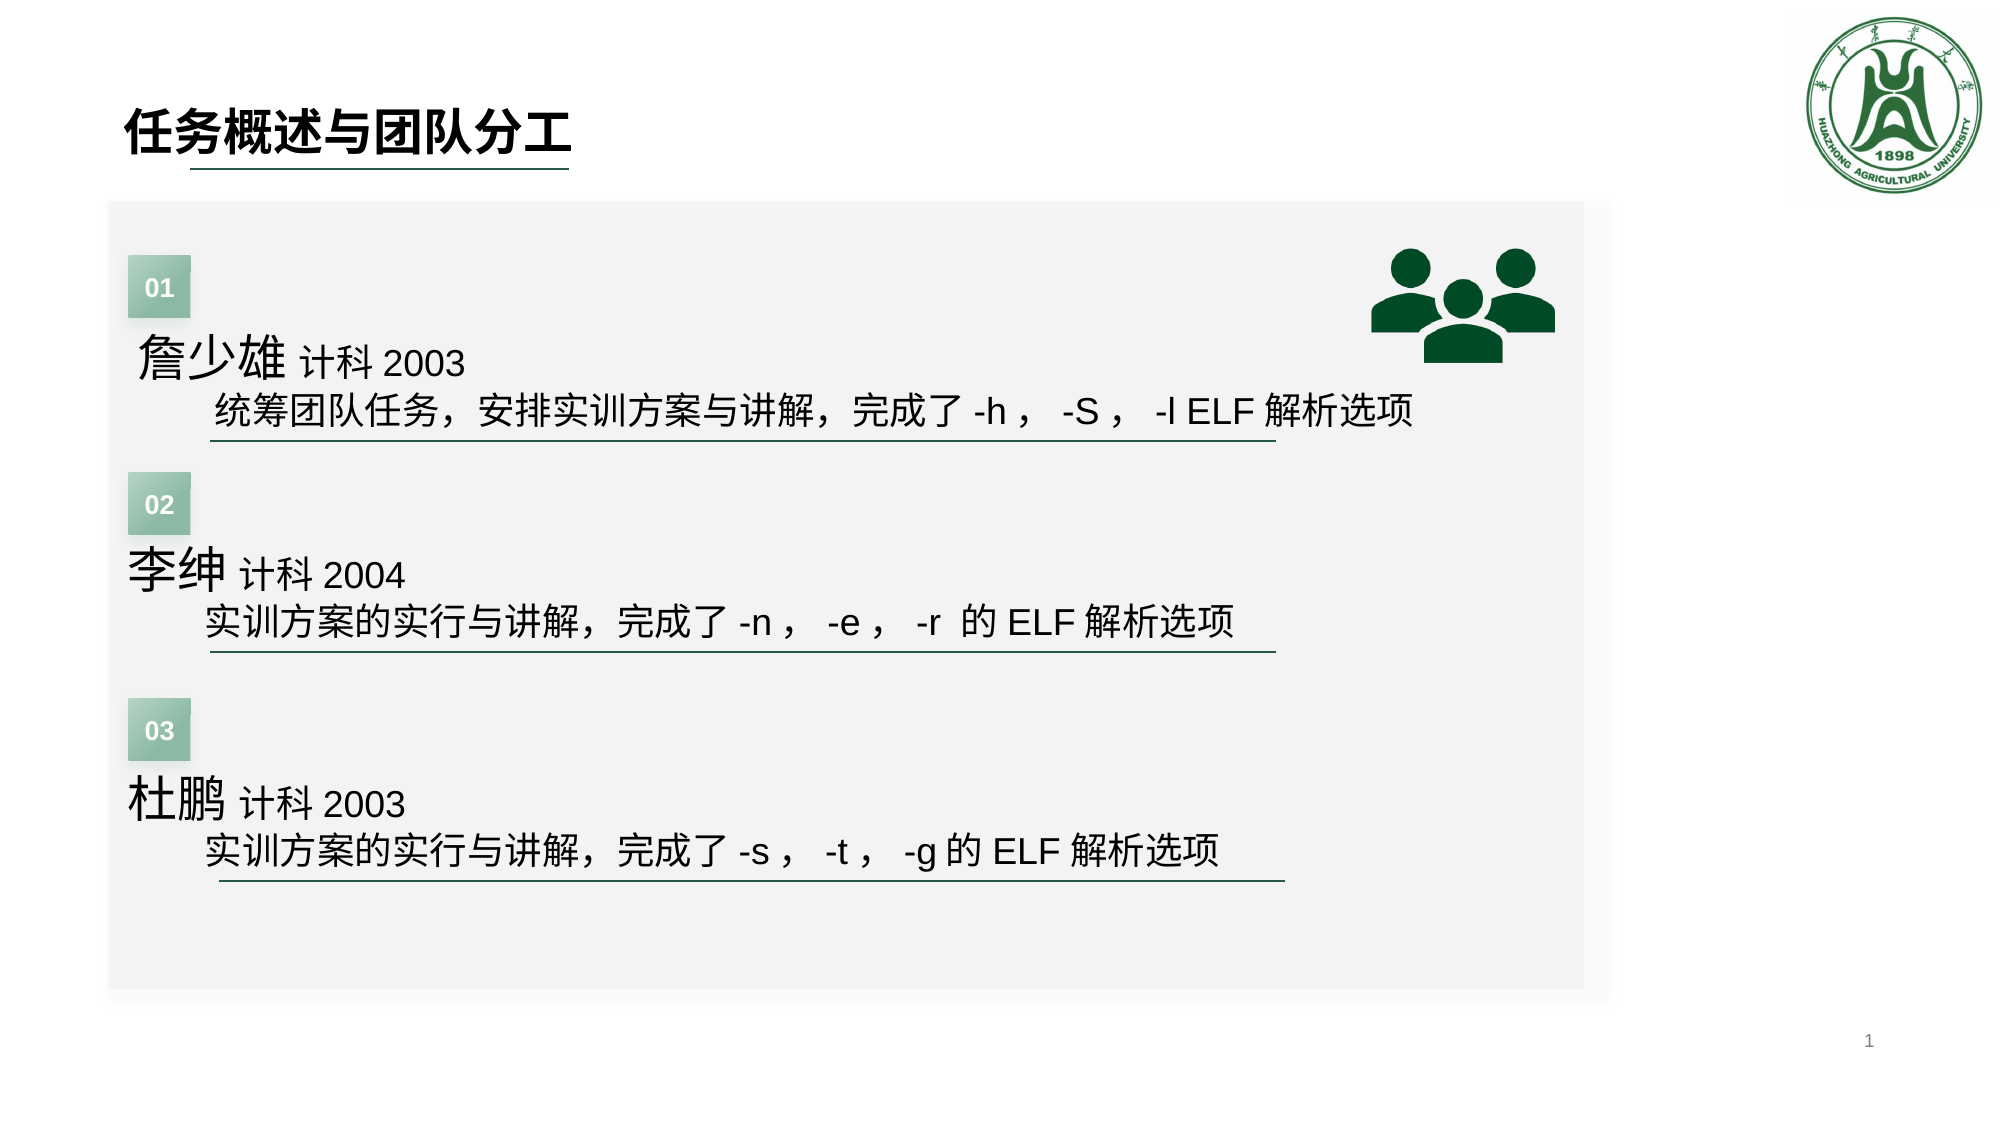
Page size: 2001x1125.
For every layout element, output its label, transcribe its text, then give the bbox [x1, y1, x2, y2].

picture [1788, 8, 2000, 202]
title 任务概述与团队分工 [108, 0, 1890, 169]
text_box 詹少雄 计科2003 统筹团队任务，安排实训方案与讲解，完成了-h，-S，-l ELF解析选项 [122, 319, 1429, 440]
text_box 02 [128, 472, 191, 536]
picture [1358, 201, 1568, 410]
text_box 03 [128, 697, 191, 761]
text_box 01 [128, 254, 191, 318]
text_box [107, 200, 1585, 991]
text_box 李绅 计科2004 实训方案的实行与讲解，完成了-n，-e，-r 的ELF解析选项 [112, 530, 1250, 651]
slide_number 1 [1471, 1022, 1890, 1057]
text_box 杜鹏 计科2003 实训方案的实行与讲解，完成了-s，-t，-g的ELF解析选项 [112, 760, 1235, 880]
